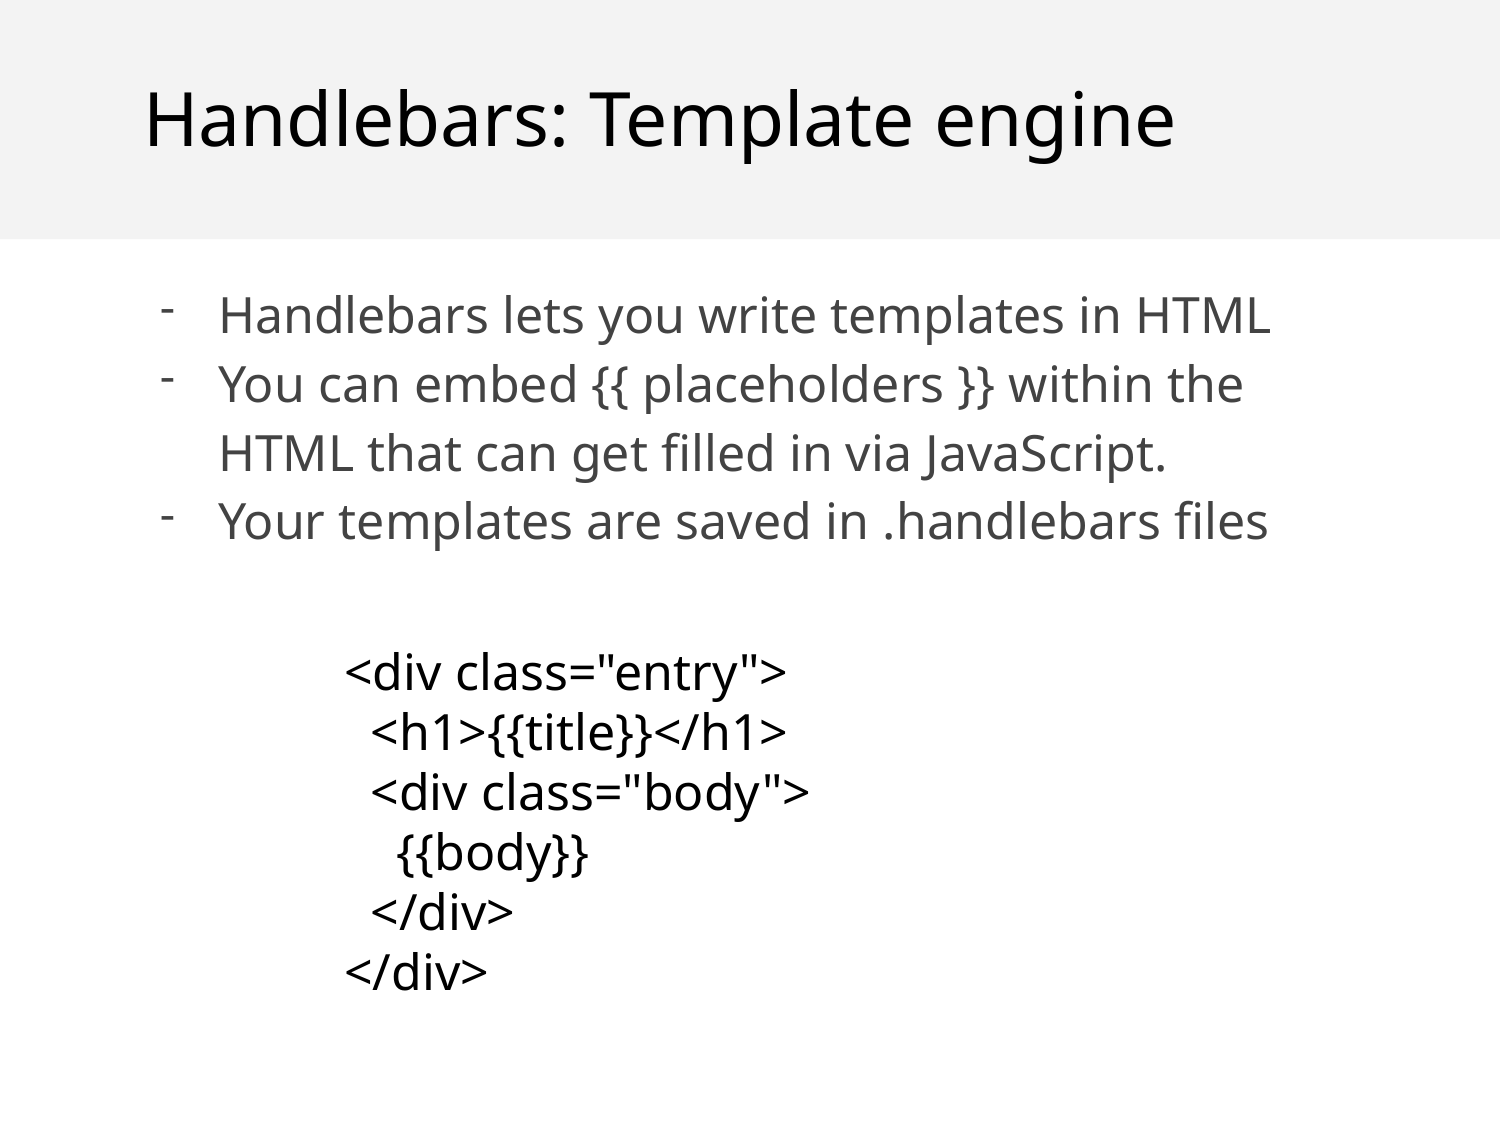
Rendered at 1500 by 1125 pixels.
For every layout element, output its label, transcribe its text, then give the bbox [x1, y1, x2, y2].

text_box Handlebars: Template engine [128, 56, 1372, 183]
text_box Handlebars lets you write templates in HTML You can embed {{ placeholders }} within the HTML that can get filled in via JavaScript. Your templates are saved in .handlebars files [128, 259, 1372, 599]
text_box <div class="entry"> <h1>{{title}}</h1> <div class="body"> {{body}} </div> </div> [329, 625, 1131, 1061]
